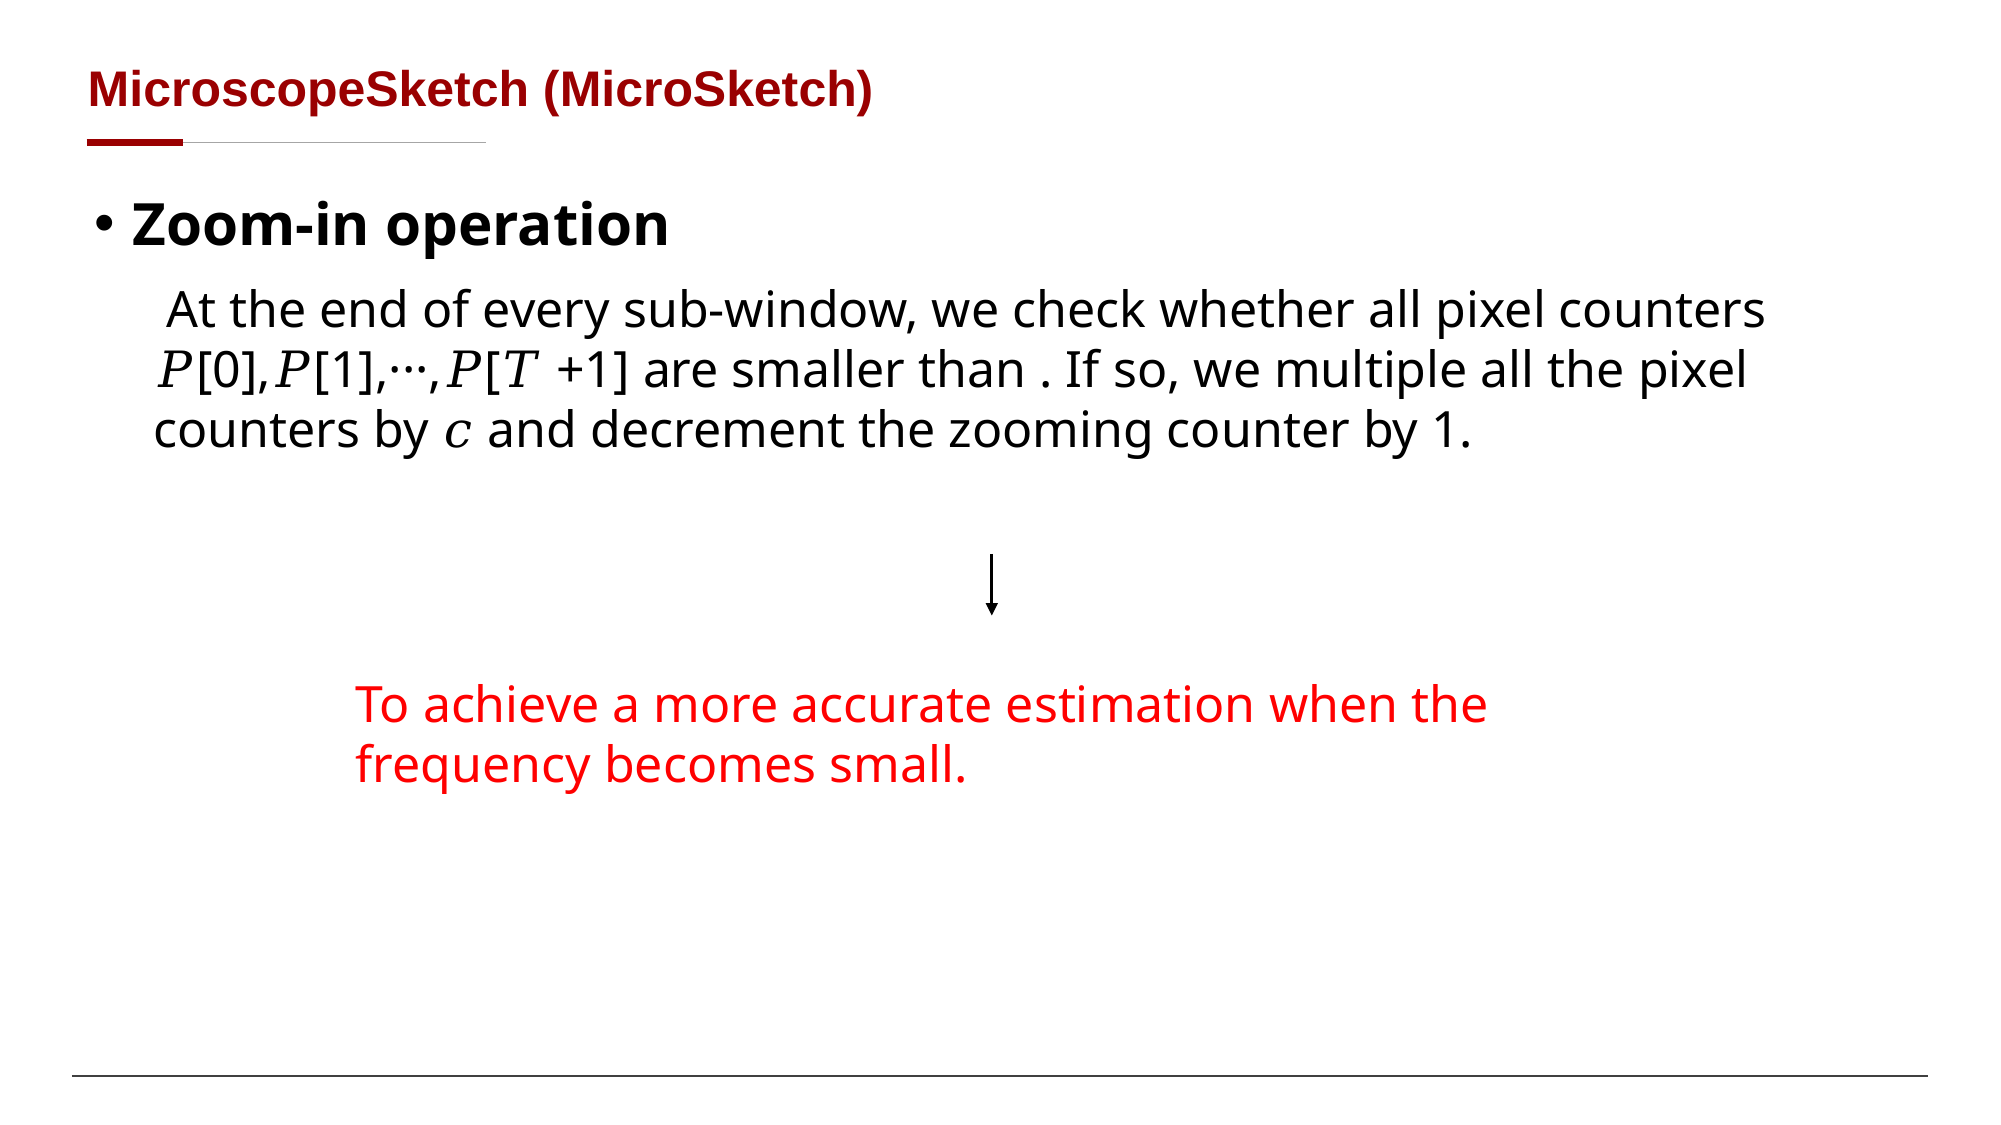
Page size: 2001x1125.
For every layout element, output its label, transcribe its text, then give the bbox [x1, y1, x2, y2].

text_box Zoom-in operation [80, 144, 1041, 271]
text_box To achieve a more accurate estimation when the frequency becomes small. [340, 665, 1660, 800]
title MicroscopeSketch (MicroSketch) [72, 39, 1559, 142]
